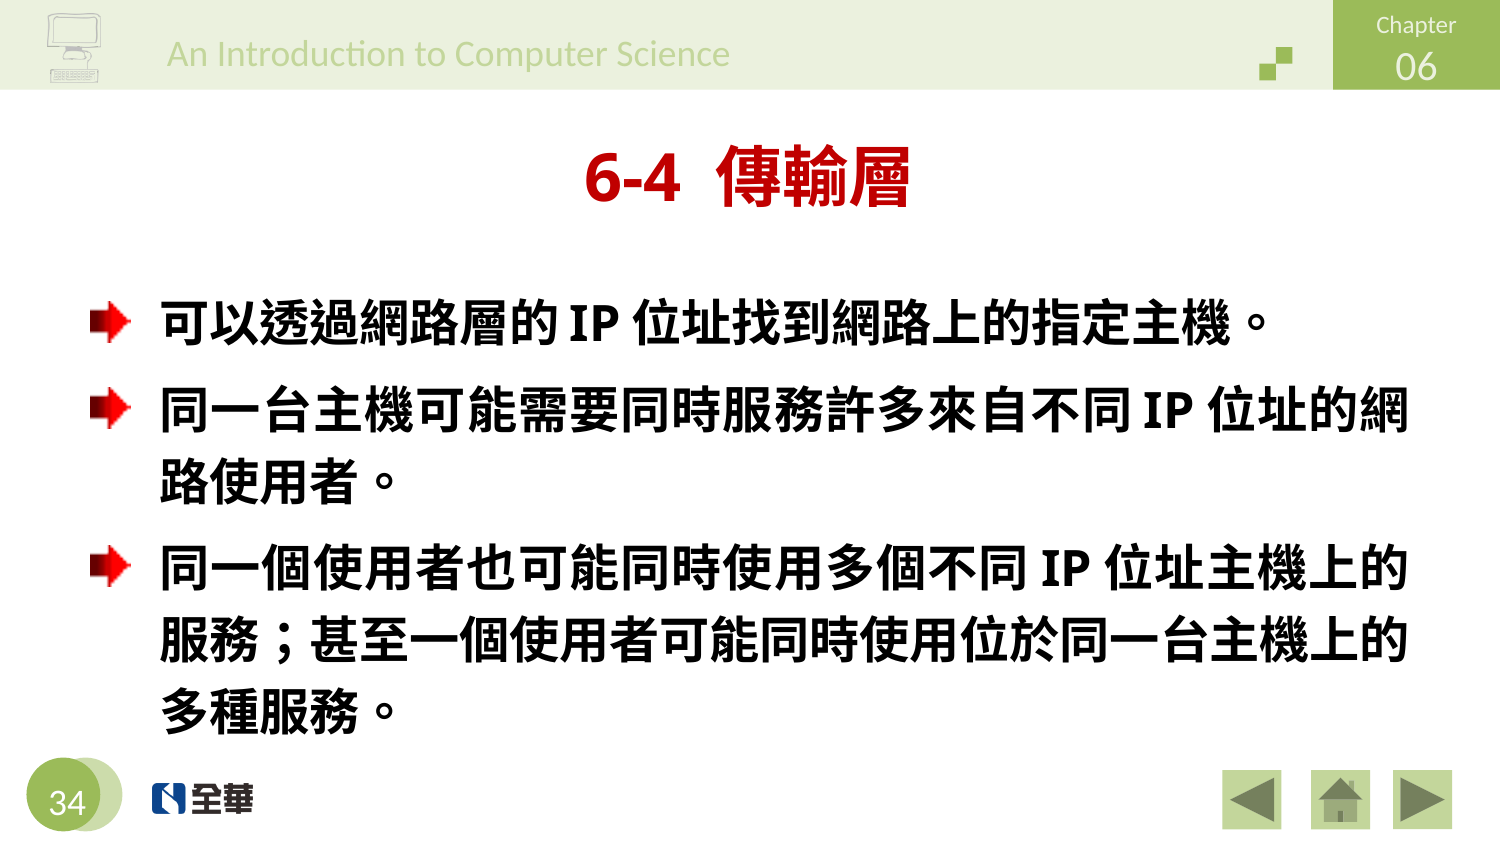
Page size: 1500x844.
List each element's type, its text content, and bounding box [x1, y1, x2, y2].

list 可以透過網路層的IP位址找到網路上的指定主機。 同一台主機可能需要同時服務許多來自不同IP位址的網路使用者。 同一個使用者也可能同時使用多個不同IP位址主機上的服務；甚至一個使用者可能同時使用位於同一台主機上的多種服務。 [75, 272, 1425, 754]
picture [152, 783, 253, 814]
picture [47, 13, 101, 83]
title 6-4 傳輸層 [75, 104, 1425, 245]
picture [90, 301, 131, 343]
picture [90, 545, 131, 587]
picture [90, 387, 131, 429]
